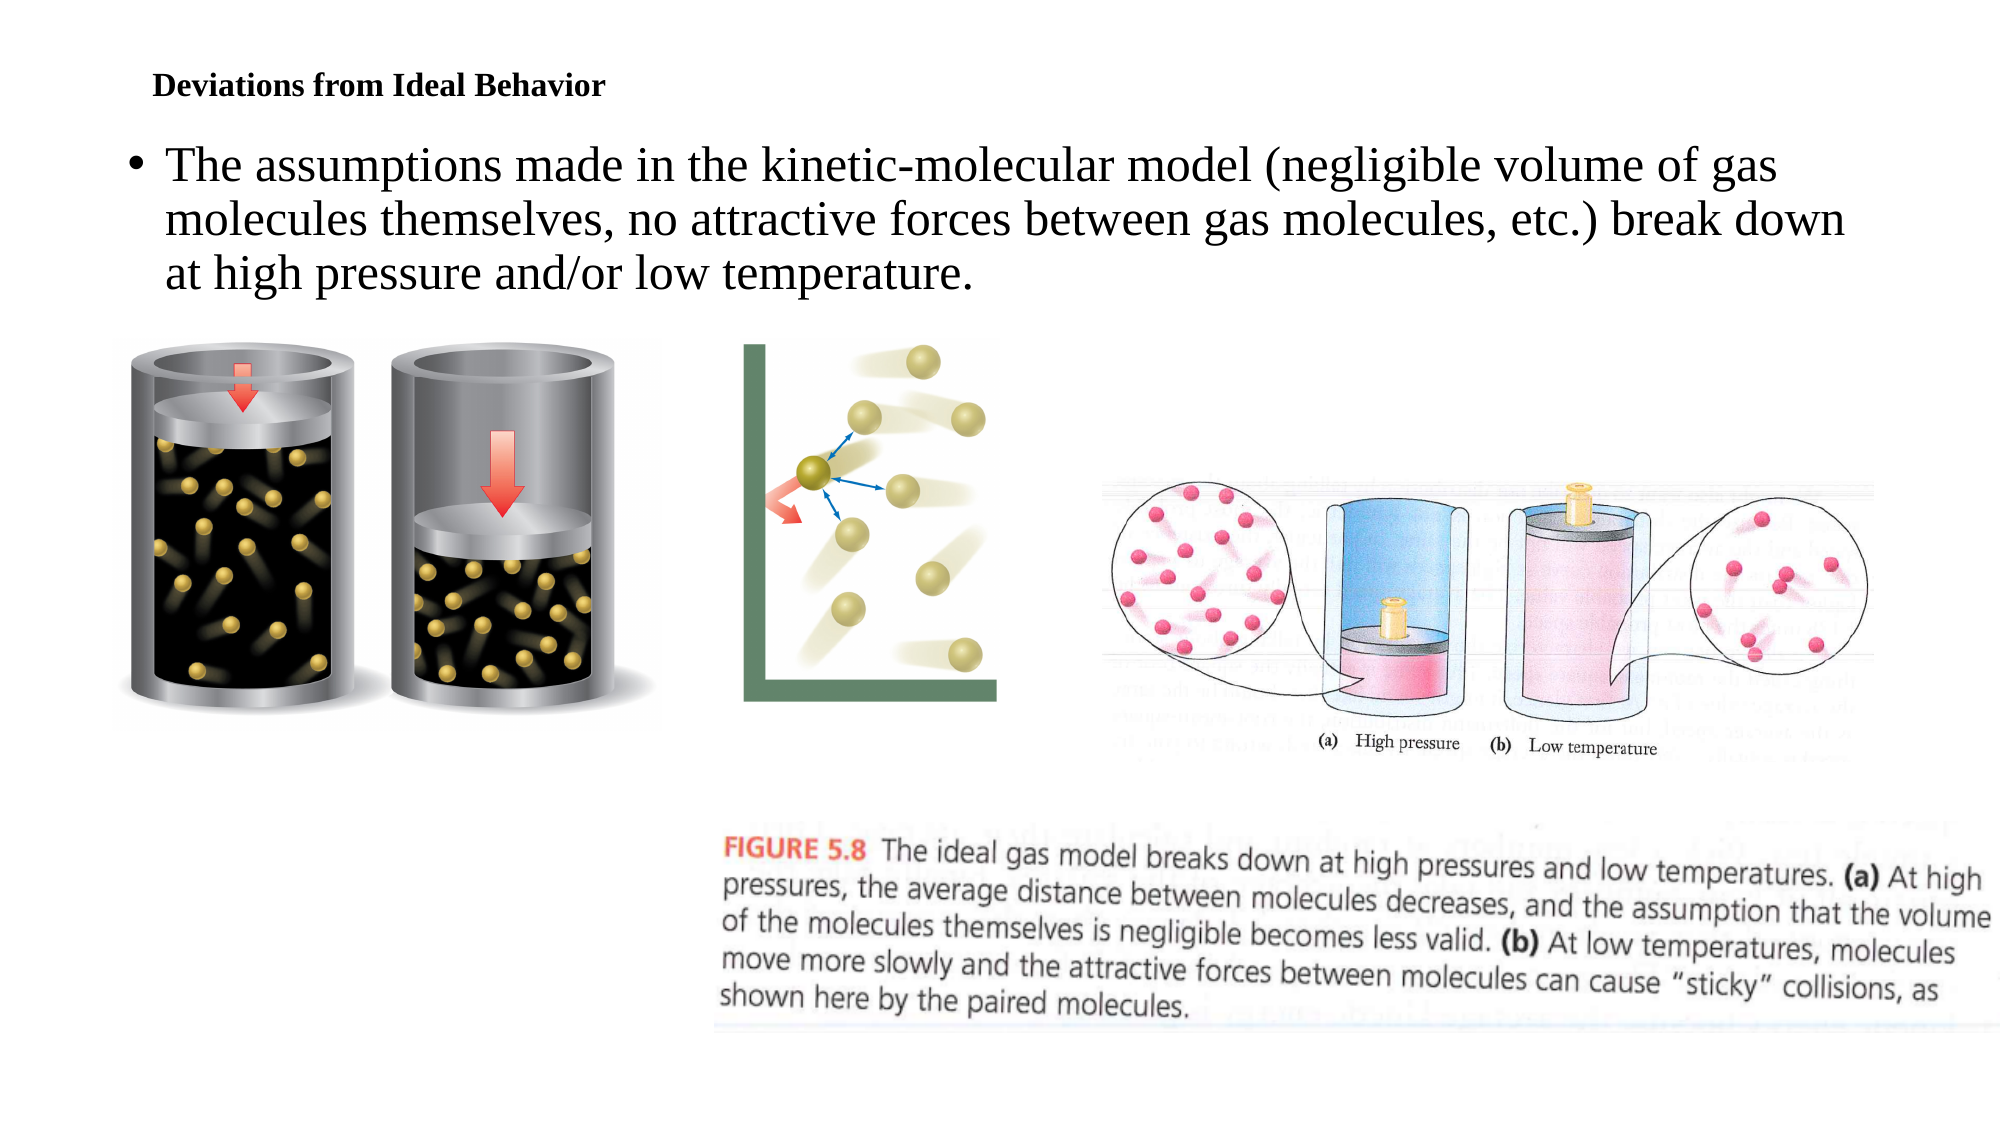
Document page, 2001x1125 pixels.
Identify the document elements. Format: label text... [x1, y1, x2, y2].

list The assumptions made in the kinetic-molecular model (negligible volume of gas molecules themselves, no attractive forces between gas molecules, etc.) break down at high pressure and/or low temperature. [112, 130, 1863, 1014]
picture [739, 338, 1000, 703]
picture [112, 338, 662, 731]
title Deviations from Ideal Behavior [137, 59, 1863, 112]
picture [714, 821, 2000, 1033]
picture [1102, 456, 1874, 762]
